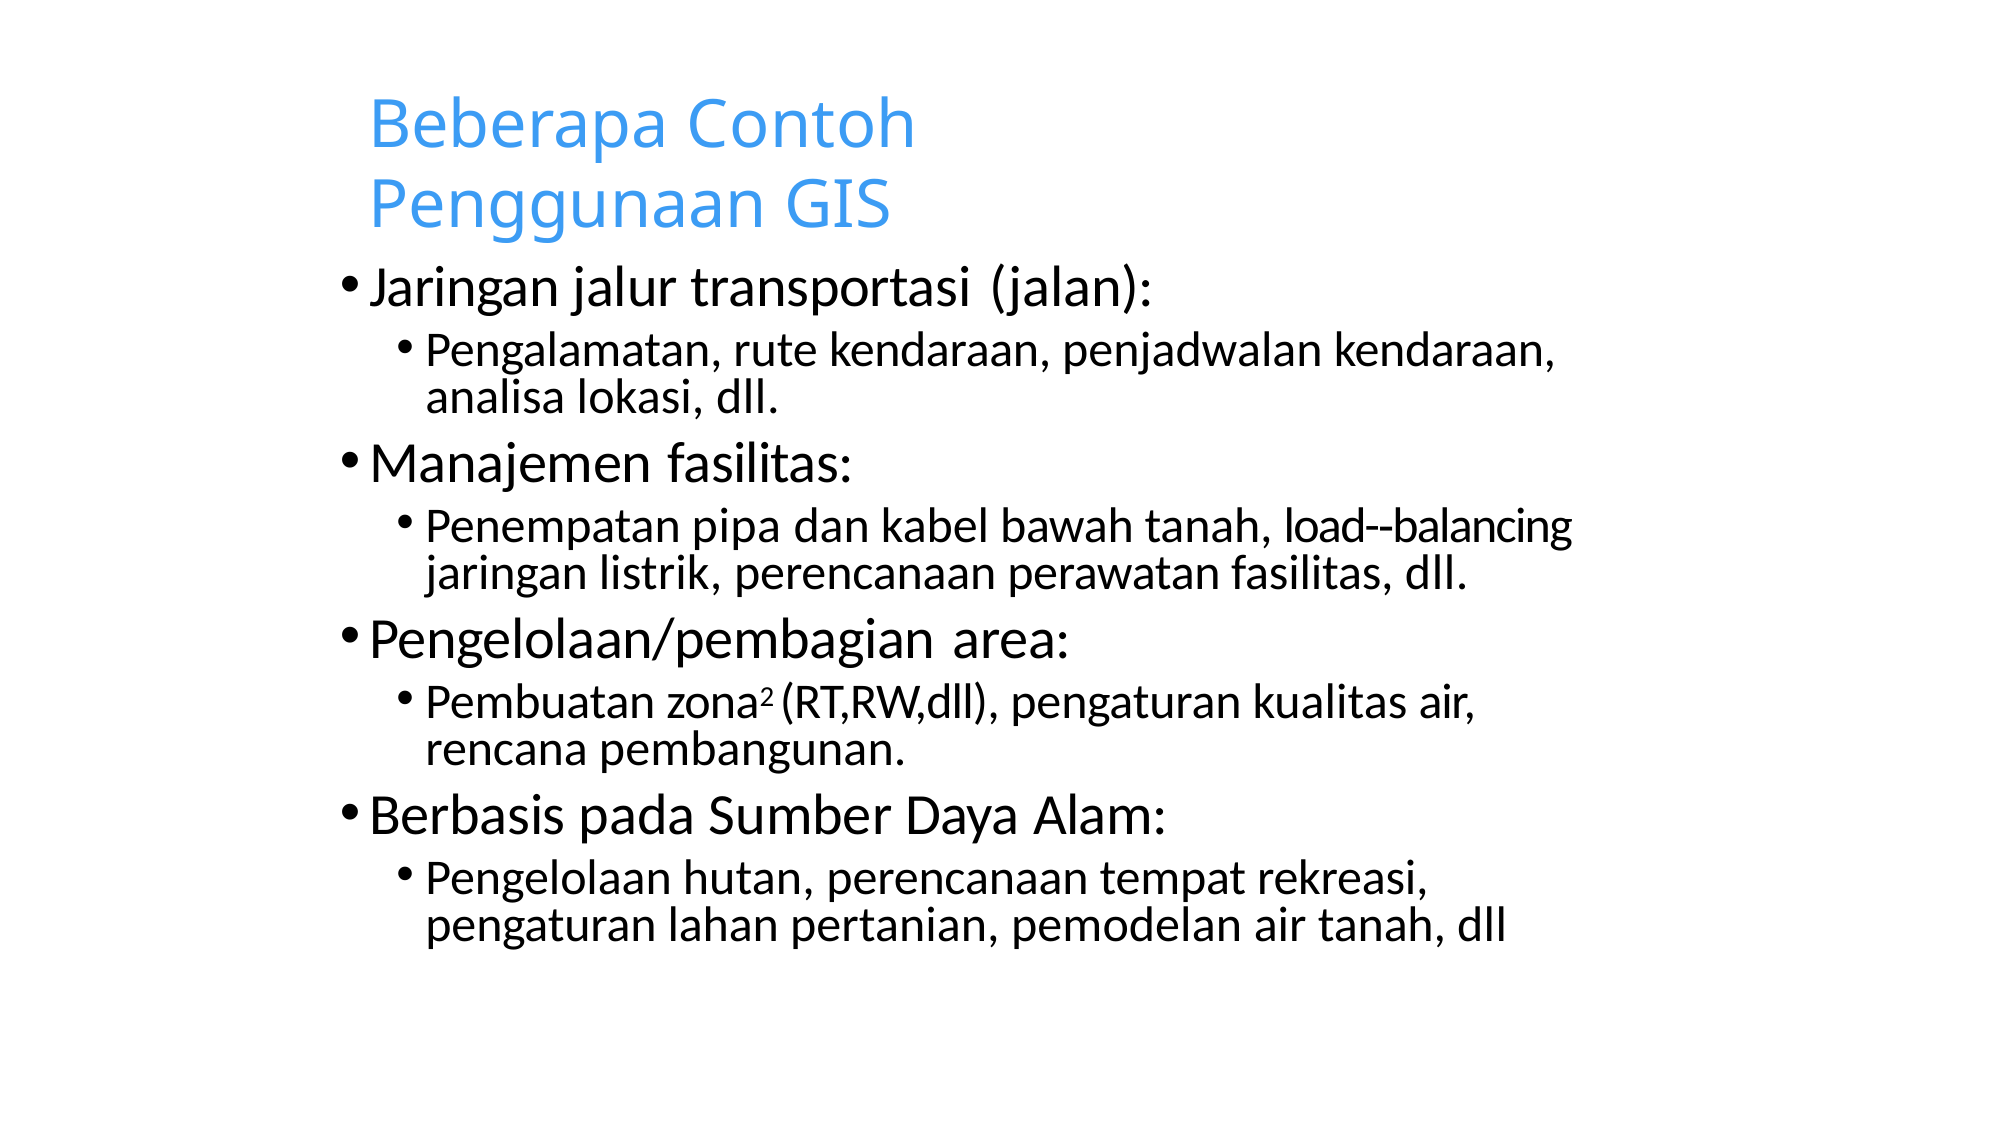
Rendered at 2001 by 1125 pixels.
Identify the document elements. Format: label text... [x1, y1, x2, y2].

title Beberapa Contoh Penggunaan GIS [366, 65, 1286, 247]
text_box Jaringan jalur transportasi (jalan): Pengalamatan, rute kendaraan, penjadwalan kendaraan, analisa lokasi, dll. Manajemen fasilitas: Penempatan pipa dan kabel bawah tanah, load-­‐balancing jaringan listrik, perencanaan perawatan fasilitas, dll. Pengelolaan/pembagian area: Pembuatan zona2 (RT,RW,dll), pengaturan kualitas air, rencana pembangunan. Berbasis pada Sumber Daya Alam: Pengelolaan hutan, perencanaan tempat rekreasi, pengaturan lahan pertanian, pemodelan air tanah, dll [337, 247, 1592, 951]
